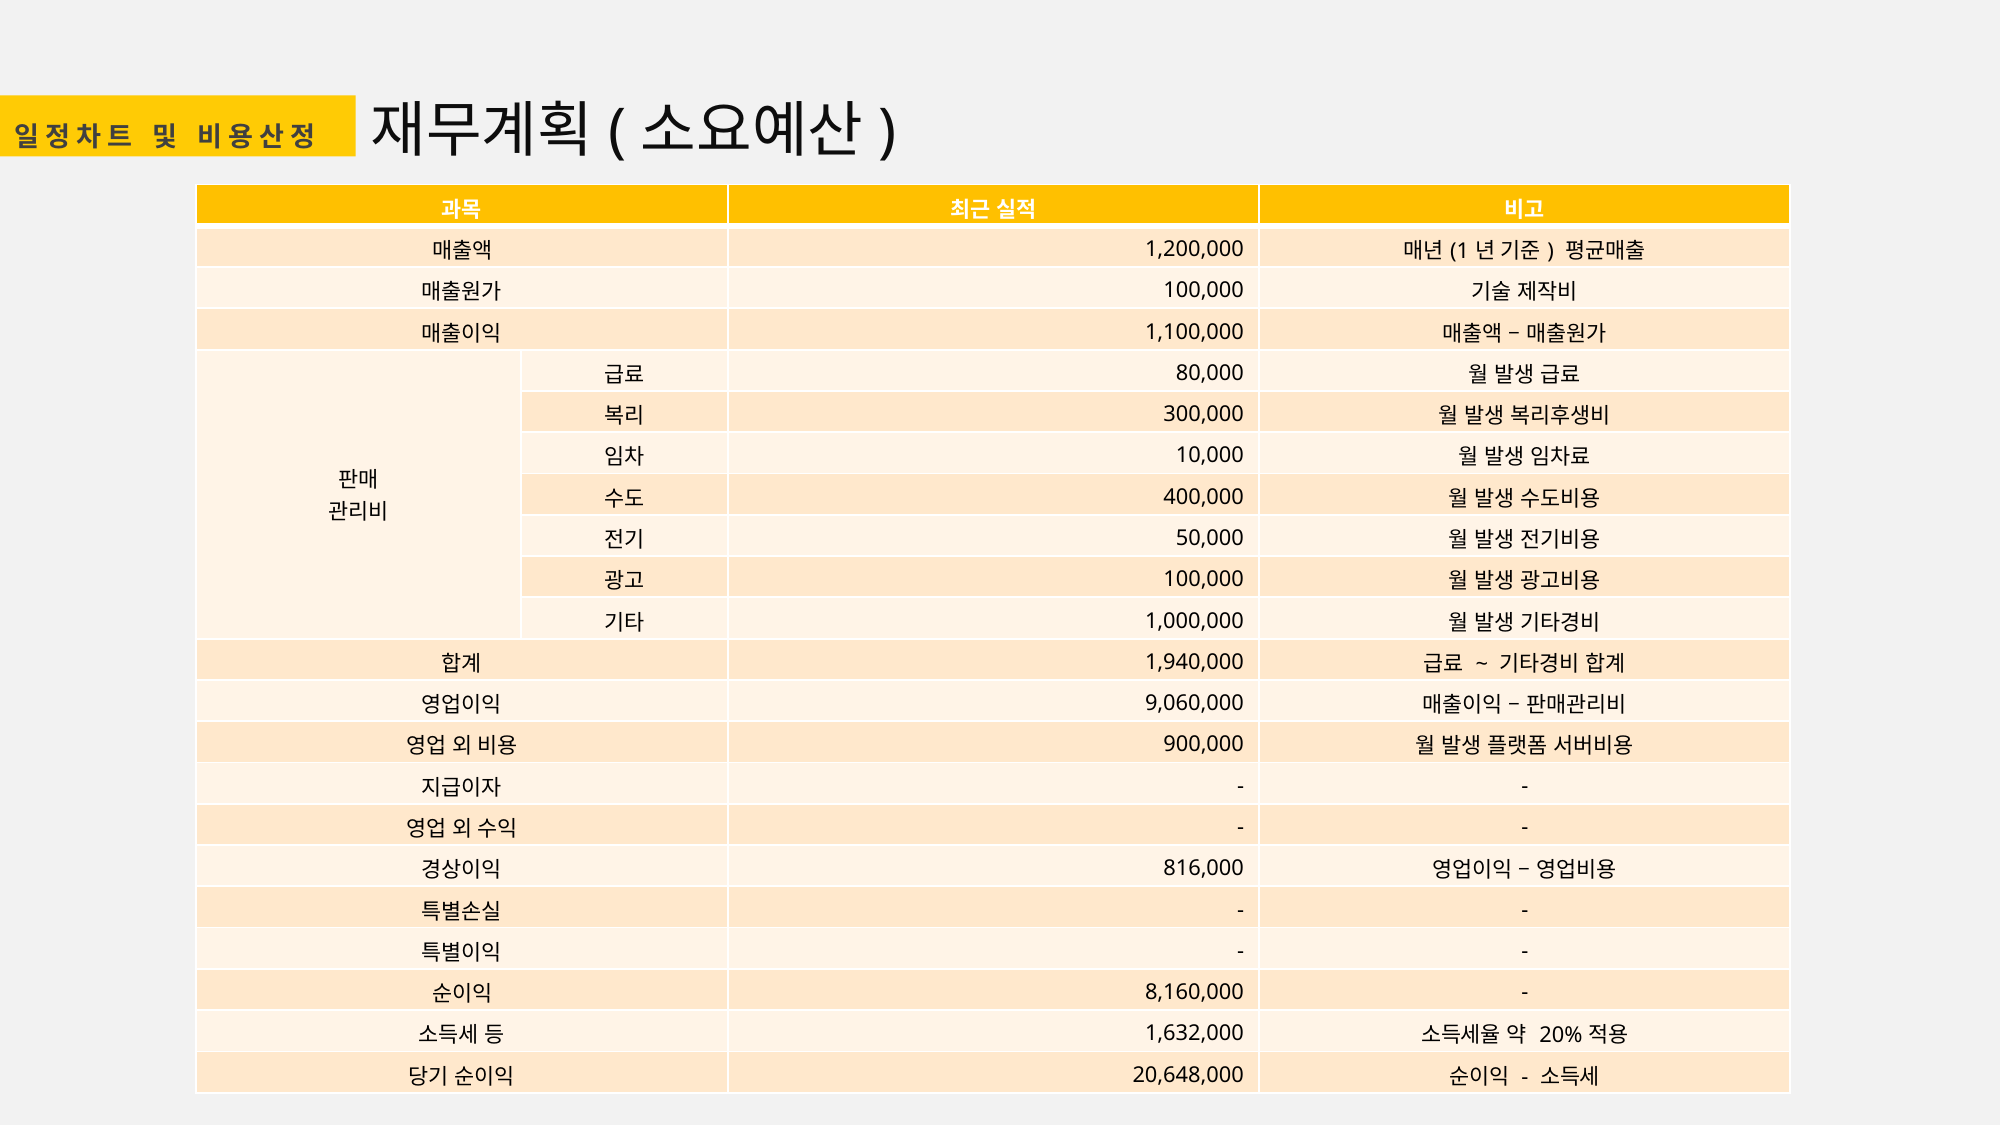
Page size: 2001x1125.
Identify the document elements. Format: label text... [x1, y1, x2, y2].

table_cell 1,940,000 [729, 640, 1258, 679]
table_cell 월 발생 복리후생비 [1260, 392, 1789, 431]
table_cell 기술 제작비 [1260, 268, 1789, 307]
table_cell 지급이자 [197, 763, 727, 803]
table_cell 순이익 - 소득세 [1260, 1052, 1789, 1092]
text_box 재무계획(소요예산) [355, 83, 1140, 171]
table_cell 816,000 [729, 846, 1258, 885]
table_cell 소득세 등 [197, 1011, 727, 1051]
table_cell 임차 [522, 433, 727, 473]
table_cell - [729, 763, 1258, 803]
table_cell 광고 [522, 557, 727, 596]
table_cell 월 발생 급료 [1260, 351, 1789, 390]
table_cell 합계 [197, 640, 727, 679]
table_cell 9,060,000 [729, 681, 1258, 720]
table_cell 100,000 [729, 268, 1258, 307]
table_cell 영업이익 – 영업비용 [1260, 846, 1789, 885]
table_cell 판매 관리비 [197, 351, 520, 638]
table_cell - [1260, 763, 1789, 803]
table_cell 월 발생 광고비용 [1260, 557, 1789, 596]
table_cell 매출원가 [197, 268, 727, 307]
table_cell - [1260, 887, 1789, 927]
table_cell 20,648,000 [729, 1052, 1258, 1092]
table_cell 영업 외 비용 [197, 722, 727, 762]
table_cell 특별이익 [197, 928, 727, 968]
table_header 비고 [1260, 185, 1789, 223]
table_cell - [729, 928, 1258, 968]
table_cell 영업이익 [197, 681, 727, 720]
table_header 최근 실적 [729, 185, 1258, 223]
table_cell 900,000 [729, 722, 1258, 762]
table_cell 400,000 [729, 474, 1258, 514]
table_cell 소득세율 약 20%적용 [1260, 1011, 1789, 1051]
table_cell 매출이익 – 판매관리비 [1260, 681, 1789, 720]
table_cell 매출이익 [197, 309, 727, 349]
table_header 과목 [197, 185, 727, 223]
text_box 일정차트 및 비용산정 [0, 95, 374, 159]
table_cell 1,200,000 [729, 229, 1258, 266]
table_cell - [1260, 928, 1789, 968]
table_cell 월 발생 수도비용 [1260, 474, 1789, 514]
table_cell 급료 [522, 351, 727, 390]
table_cell 300,000 [729, 392, 1258, 431]
table_cell - [1260, 970, 1789, 1009]
table_cell 기타 [522, 598, 727, 638]
table_cell 월 발생 기타경비 [1260, 598, 1789, 638]
table_cell 수도 [522, 474, 727, 514]
table_cell 전기 [522, 516, 727, 555]
table_cell 8,160,000 [729, 970, 1258, 1009]
table_cell 월 발생 플랫폼 서버비용 [1260, 722, 1789, 762]
table_cell 매출액 – 매출원가 [1260, 309, 1789, 349]
table_cell - [729, 887, 1258, 927]
table_cell 영업 외 수익 [197, 805, 727, 844]
table_cell - [729, 805, 1258, 844]
table_cell 매년(1년 기준) 평균매출 [1260, 229, 1789, 266]
table_cell 순이익 [197, 970, 727, 1009]
table_cell 10,000 [729, 433, 1258, 473]
table_cell 1,000,000 [729, 598, 1258, 638]
table_cell 경상이익 [197, 846, 727, 885]
table_cell 80,000 [729, 351, 1258, 390]
table_cell 50,000 [729, 516, 1258, 555]
table_cell 당기 순이익 [197, 1052, 727, 1092]
table_cell - [1260, 805, 1789, 844]
table_cell 급료 ~ 기타경비 합계 [1260, 640, 1789, 679]
table_cell 특별손실 [197, 887, 727, 927]
table_cell 월 발생 전기비용 [1260, 516, 1789, 555]
table_cell 1,632,000 [729, 1011, 1258, 1051]
table_cell 매출액 [197, 229, 727, 266]
table_cell 100,000 [729, 557, 1258, 596]
table_cell 월 발생 임차료 [1260, 433, 1789, 473]
table_cell 1,100,000 [729, 309, 1258, 349]
table_cell 복리 [522, 392, 727, 431]
